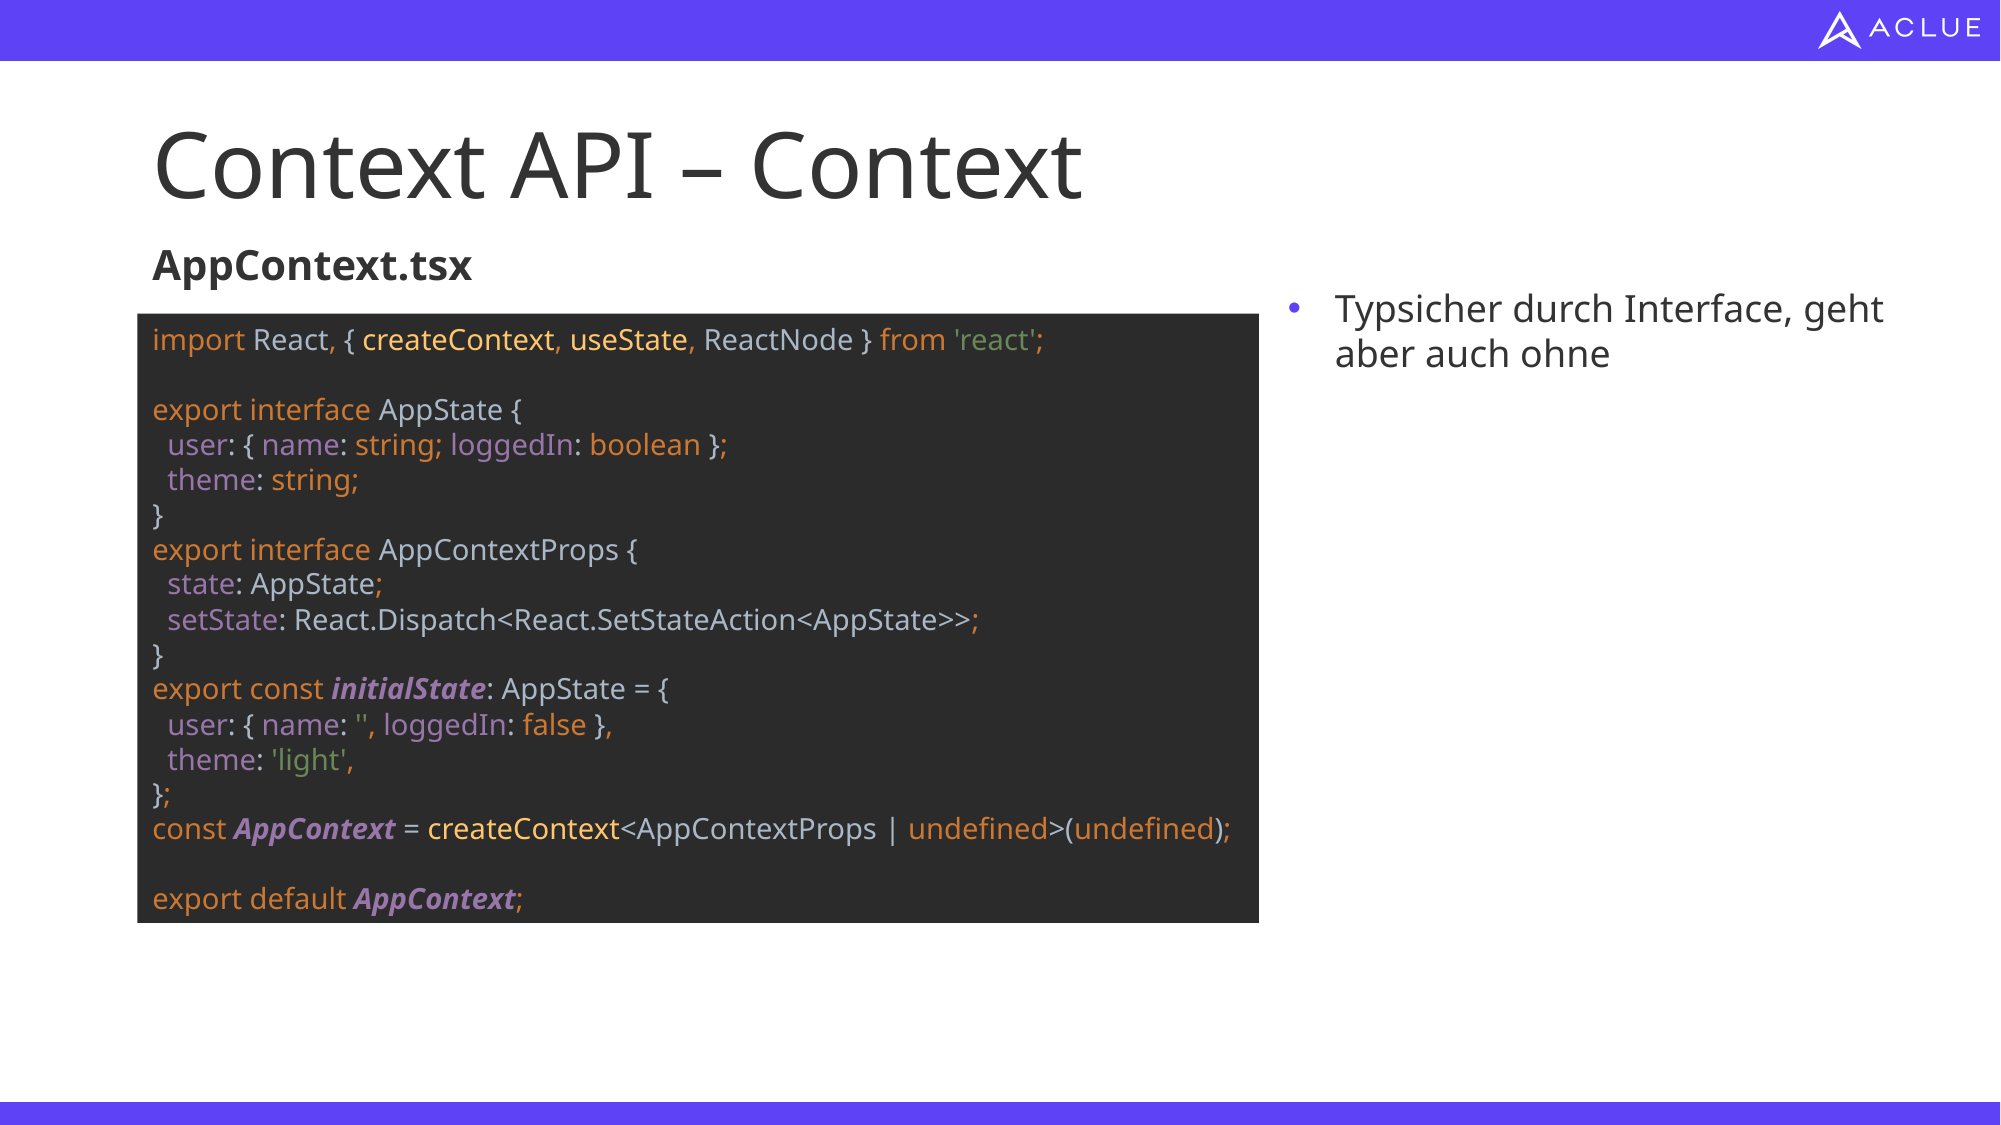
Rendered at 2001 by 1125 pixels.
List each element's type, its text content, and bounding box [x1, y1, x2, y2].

text_box AppContext.tsx [137, 231, 538, 296]
picture [1818, 11, 1980, 49]
title Context API – Context [137, 59, 1863, 278]
text_box Typsicher durch Interface, geht aber auch ohne [1273, 277, 1934, 382]
text_box import React, { createContext, useState, ReactNode } from 'react'; export interface AppState { user: { name: string; loggedIn: boolean }; theme: string; } export interface AppContextProps { state: AppState; setState: React.Dispatch<React.SetStateAction<AppState>>; } export const initialState: AppState = { user: { name: '', loggedIn: false }, theme: 'light', }; const AppContext = createContext<AppContextProps | undefined>(undefined); export default AppContext; [137, 313, 1259, 923]
